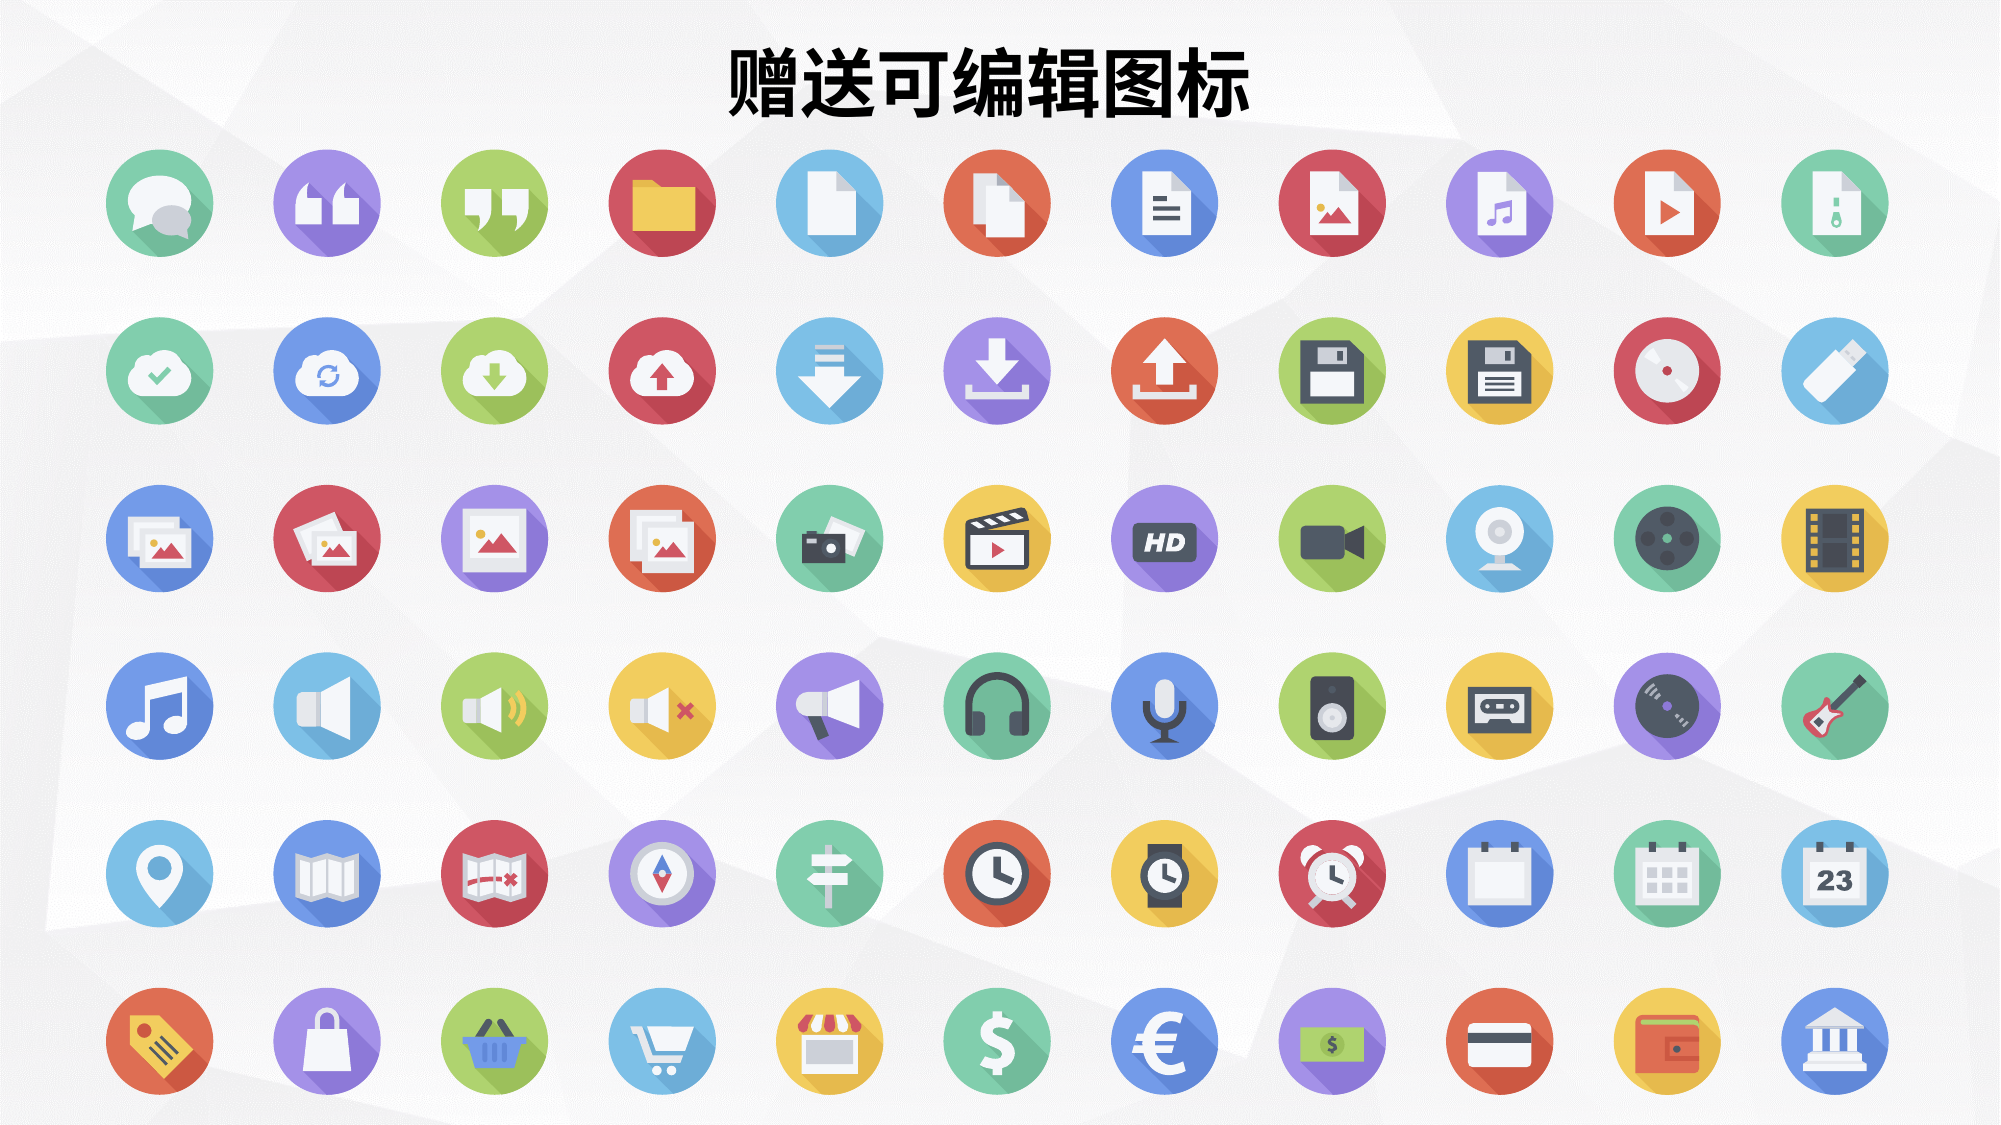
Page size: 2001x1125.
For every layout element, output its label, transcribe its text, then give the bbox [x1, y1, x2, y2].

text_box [1446, 987, 1554, 1095]
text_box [441, 149, 549, 257]
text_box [105, 987, 214, 1095]
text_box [1613, 484, 1721, 593]
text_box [608, 149, 716, 257]
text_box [776, 652, 884, 760]
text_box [273, 987, 381, 1095]
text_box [1446, 150, 1554, 258]
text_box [273, 820, 381, 928]
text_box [1776, 312, 1894, 430]
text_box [273, 484, 381, 593]
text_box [1278, 987, 1386, 1095]
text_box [1278, 484, 1386, 593]
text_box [1446, 485, 1554, 593]
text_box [105, 652, 214, 760]
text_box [441, 484, 549, 593]
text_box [441, 820, 549, 928]
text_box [1278, 820, 1386, 928]
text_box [273, 149, 381, 257]
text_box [1446, 820, 1554, 928]
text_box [105, 820, 214, 928]
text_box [776, 484, 884, 593]
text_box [943, 820, 1051, 928]
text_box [1446, 317, 1554, 425]
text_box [1613, 317, 1721, 425]
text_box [1613, 987, 1721, 1095]
text_box 赠送可编辑图标 [712, 28, 1288, 134]
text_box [1776, 647, 1894, 766]
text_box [943, 317, 1051, 425]
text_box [1111, 149, 1219, 257]
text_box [1781, 484, 1889, 593]
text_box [608, 820, 716, 928]
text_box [1278, 317, 1386, 425]
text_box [1111, 484, 1219, 593]
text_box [441, 652, 549, 760]
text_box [943, 652, 1051, 760]
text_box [943, 484, 1051, 593]
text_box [776, 987, 884, 1095]
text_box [776, 149, 884, 257]
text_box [776, 317, 884, 425]
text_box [1111, 820, 1219, 928]
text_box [1781, 149, 1889, 257]
picture [0, 0, 2000, 1125]
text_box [1446, 652, 1554, 760]
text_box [1613, 820, 1721, 928]
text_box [1781, 987, 1889, 1095]
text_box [441, 987, 549, 1095]
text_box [1111, 987, 1219, 1095]
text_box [441, 317, 549, 425]
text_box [943, 149, 1051, 257]
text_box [105, 149, 214, 257]
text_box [1111, 652, 1219, 760]
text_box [943, 987, 1051, 1095]
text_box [105, 317, 214, 425]
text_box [105, 484, 214, 593]
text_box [608, 652, 716, 760]
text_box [608, 987, 716, 1095]
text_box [273, 317, 381, 425]
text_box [1278, 652, 1386, 760]
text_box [1608, 647, 1727, 766]
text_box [608, 317, 716, 425]
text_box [1278, 149, 1386, 257]
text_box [1613, 149, 1721, 257]
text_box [1781, 820, 1889, 928]
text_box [776, 820, 884, 928]
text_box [1111, 317, 1219, 425]
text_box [608, 484, 716, 593]
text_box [273, 652, 381, 760]
